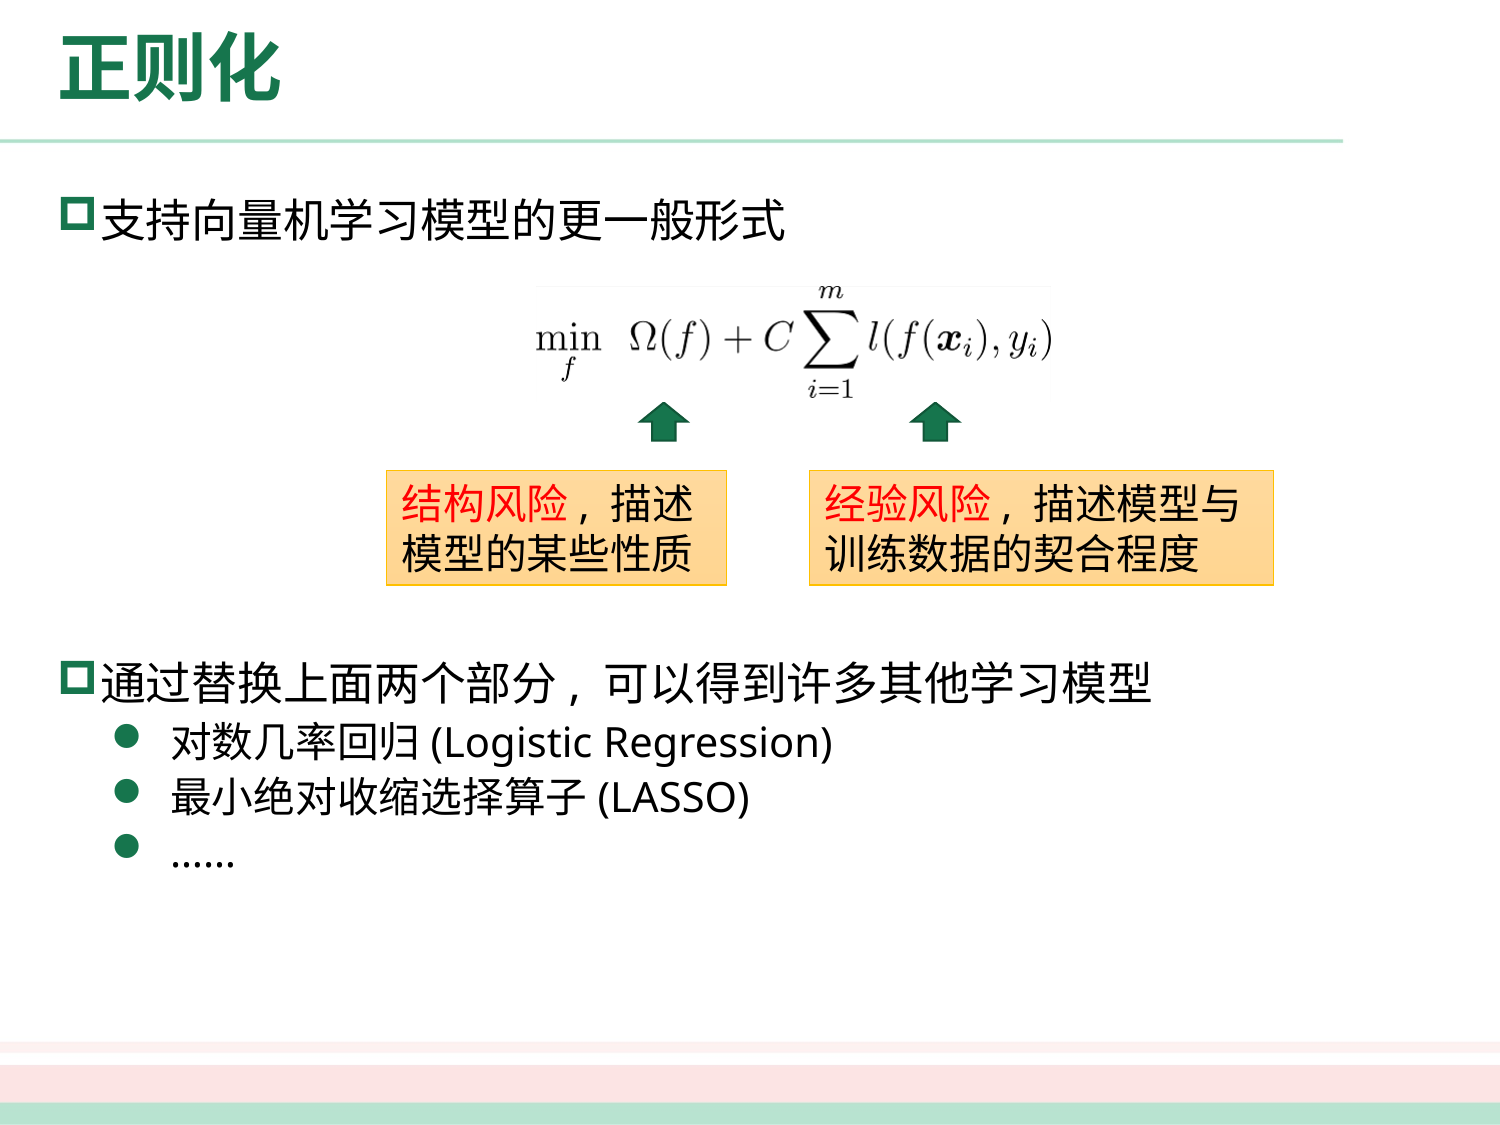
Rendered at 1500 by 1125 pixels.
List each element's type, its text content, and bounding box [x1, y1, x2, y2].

text_box 经验风险, 描述模型与训练数据的契合程度 [809, 470, 1274, 586]
list 支持向量机学习模型的更一般形式 通过替换上面两个部分, 可以得到许多其他学习模型 对数几率回归(Logistic Regression) 最小绝对收缩选择算子(LASSO) …… [42, 190, 1457, 1065]
text_box [637, 402, 691, 442]
title 正则化 [42, 7, 1337, 135]
text_box [908, 402, 962, 442]
text_box 结构风险, 描述模型的某些性质 [386, 470, 727, 586]
picture [0, 0, 1500, 1125]
